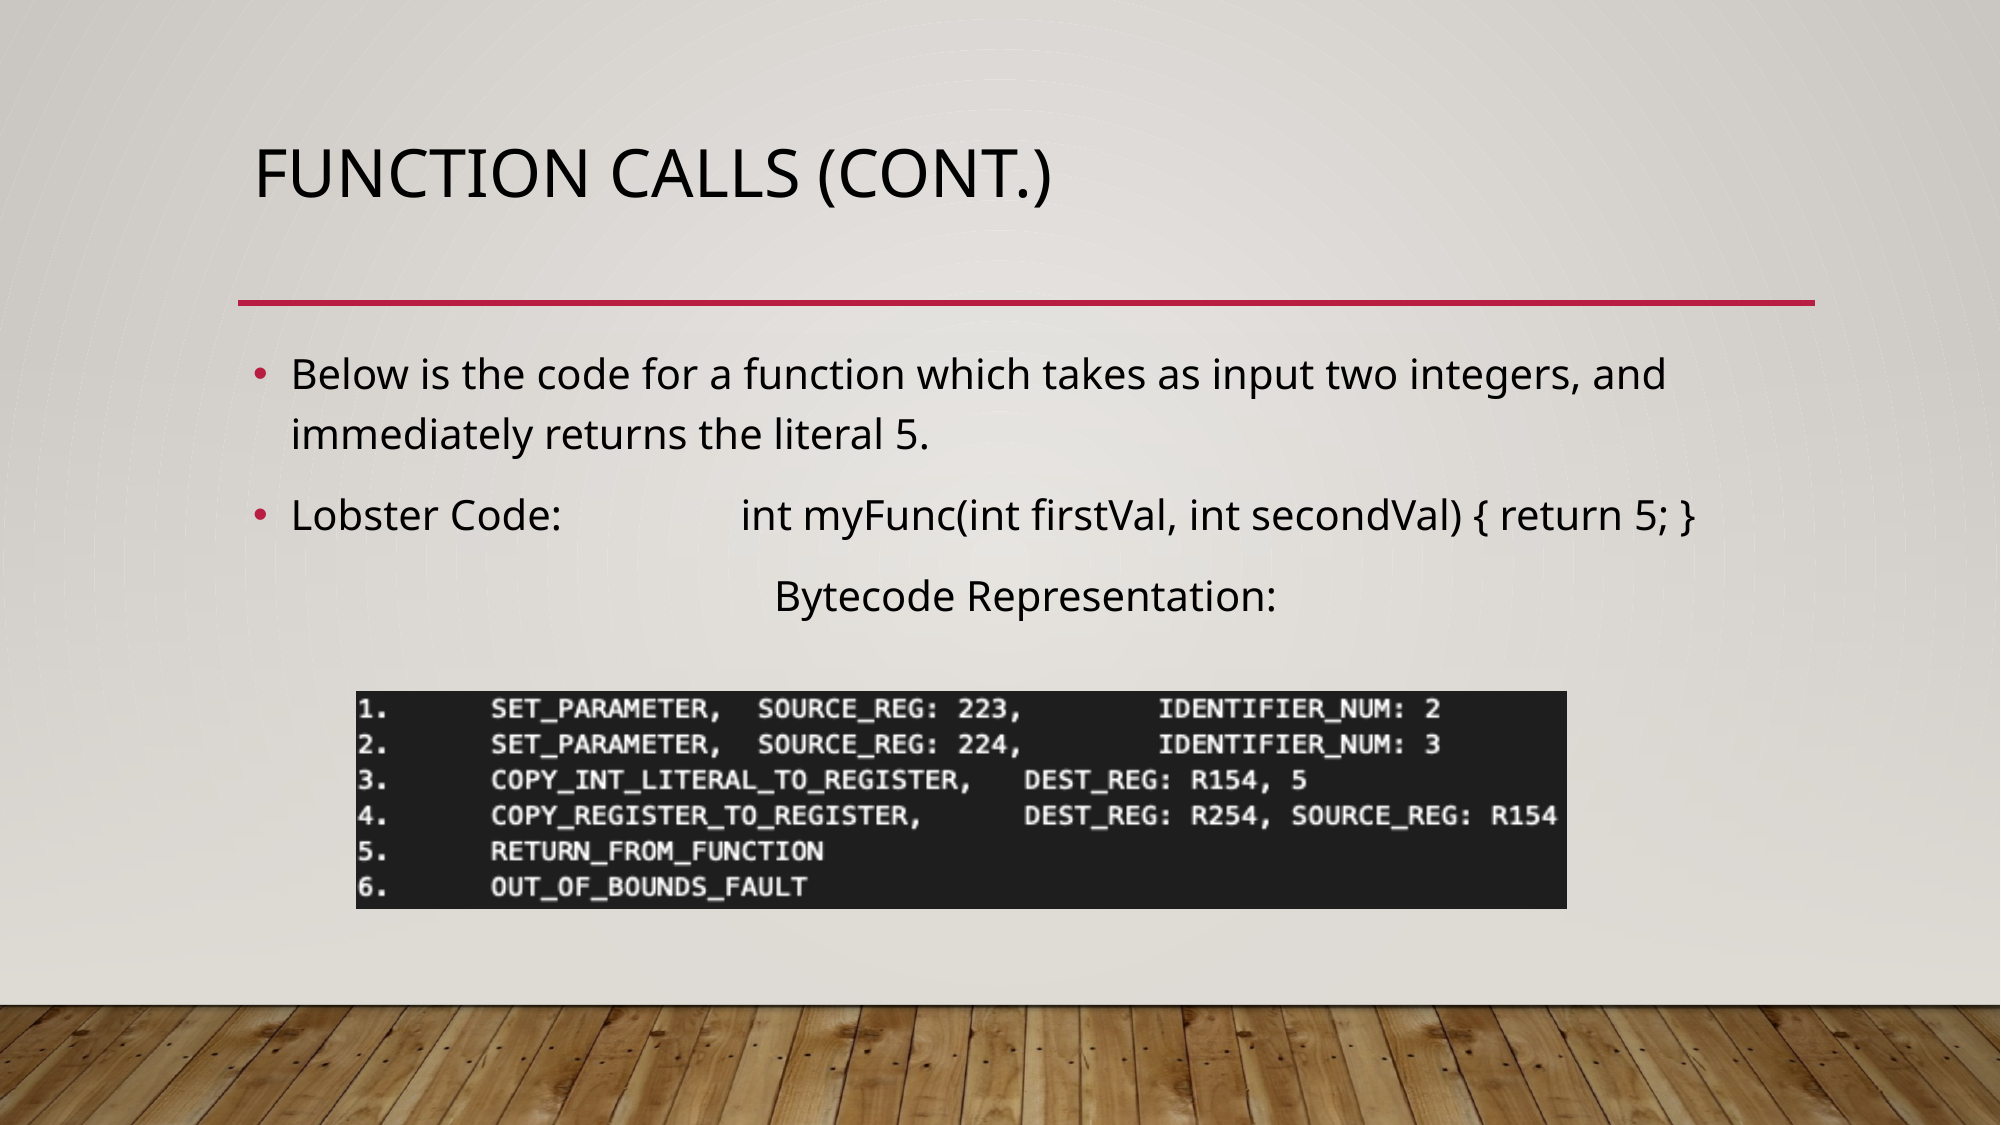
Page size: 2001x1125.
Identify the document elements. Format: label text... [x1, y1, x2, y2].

picture [355, 691, 1567, 909]
picture [0, 1005, 2000, 1125]
list Below is the code for a function which takes as input two integers, and immediately returns the literal 5. Lobster Code: int myFunc(int firstVal, int secondVal) { return 5; } Bytecode Representation: [238, 330, 1814, 897]
title Function Calls (cont.) [238, 131, 1814, 305]
